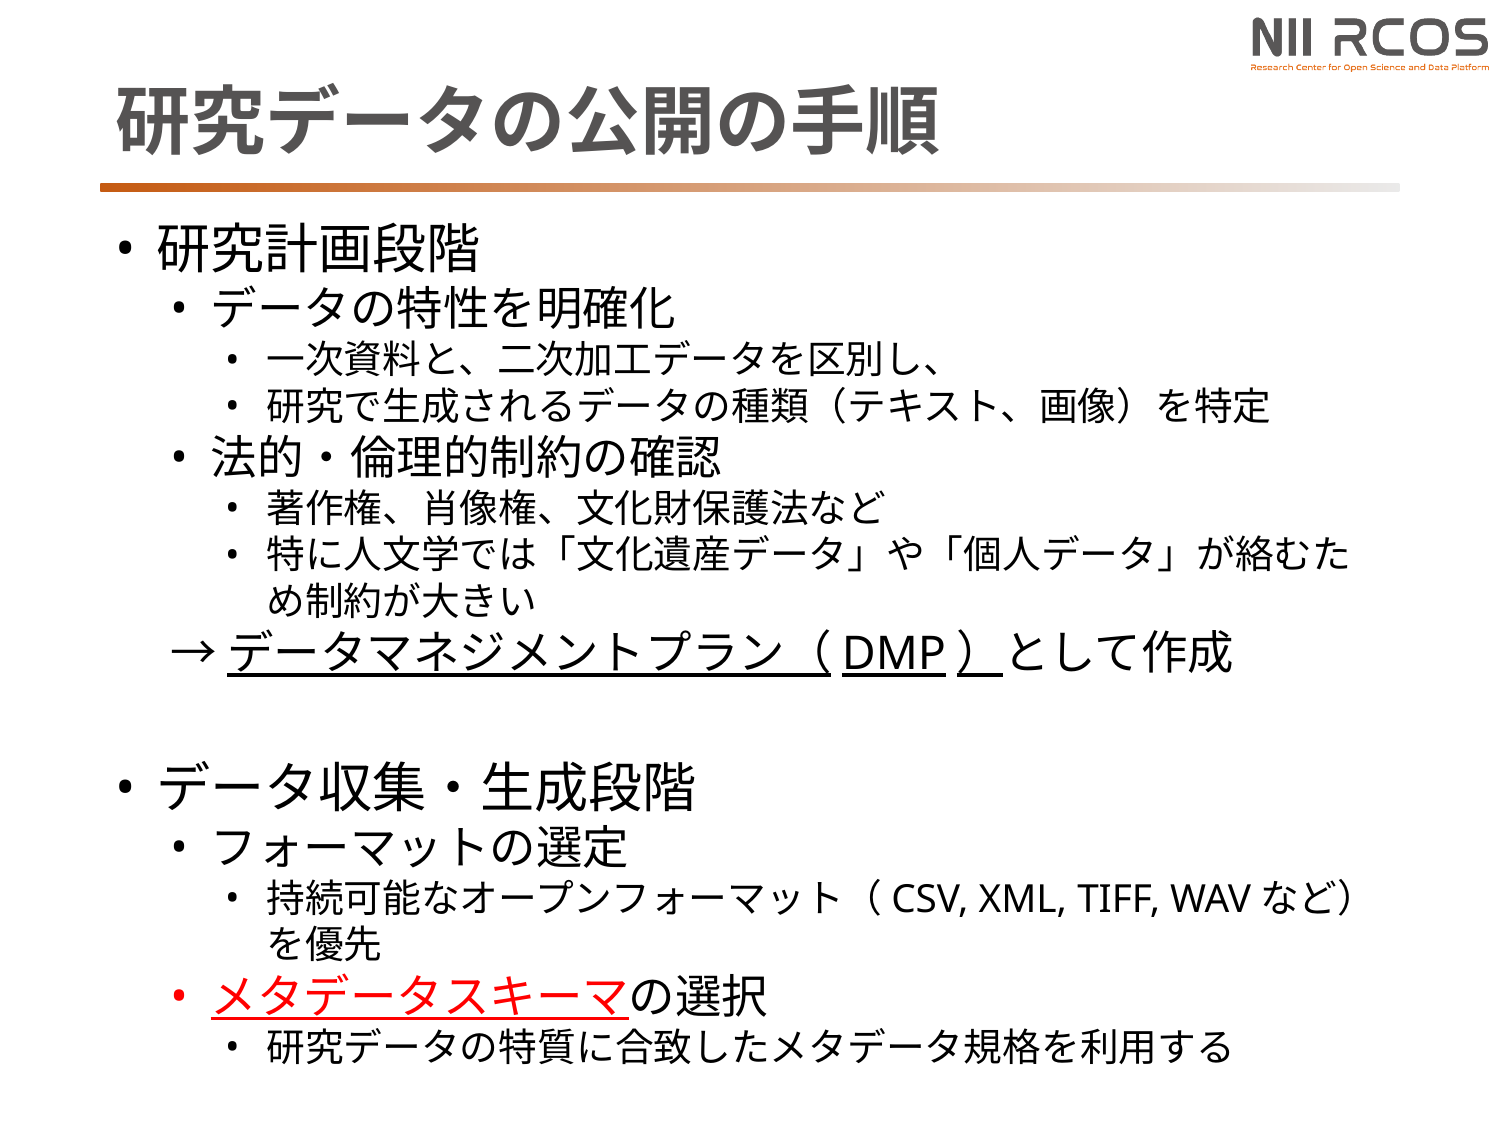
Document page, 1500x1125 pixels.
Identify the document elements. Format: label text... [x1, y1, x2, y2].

title 研究データの公開の手順 [100, 59, 1400, 178]
picture [1251, 17, 1489, 72]
list 研究計画段階 データの特性を明確化 一次資料と、二次加工データを区別し、 研究で生成されるデータの種類（テキスト、画像）を特定 法的・倫理的制約の確認 著作権、肖像権、文化財保護法など 特に人文学では「文化遺産データ」や「個人データ」が絡むため制約が大きい →データマネジメントプラン（DMP）として作成 データ収集・生成段階 フォーマットの選定 持続可能なオープンフォーマット（CSV, XML, TIFF, WAVなど）を優先 メタデータスキーマの選択 研究データの特質に合致したメタデータ規格を利用する [100, 206, 1400, 1081]
